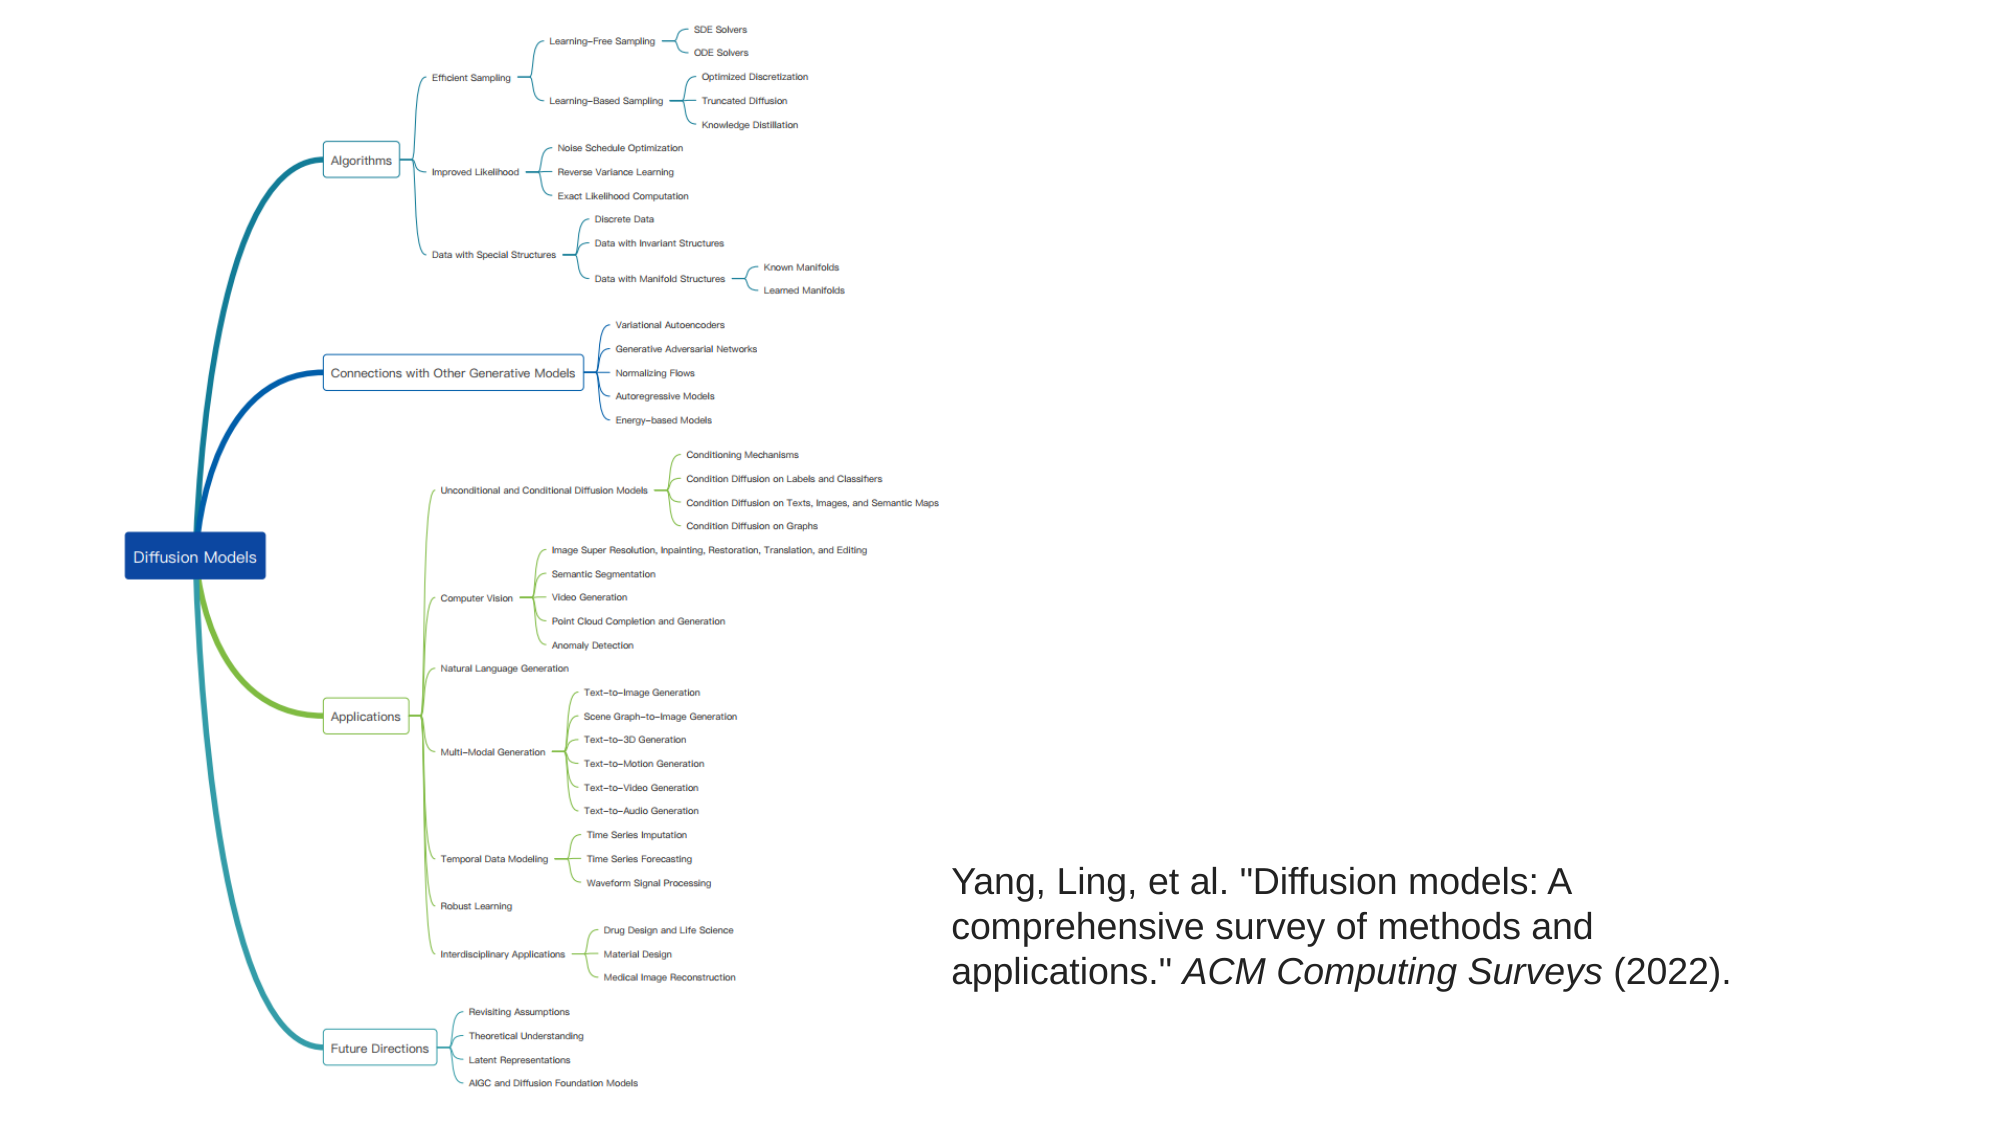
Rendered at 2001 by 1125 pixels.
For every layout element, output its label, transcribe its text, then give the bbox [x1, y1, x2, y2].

text_box Yang, Ling, et al. "Diffusion models: A comprehensive survey of methods and applications." ACM Computing Surveys (2022). [963, 849, 1831, 1000]
picture [95, 13, 963, 1101]
